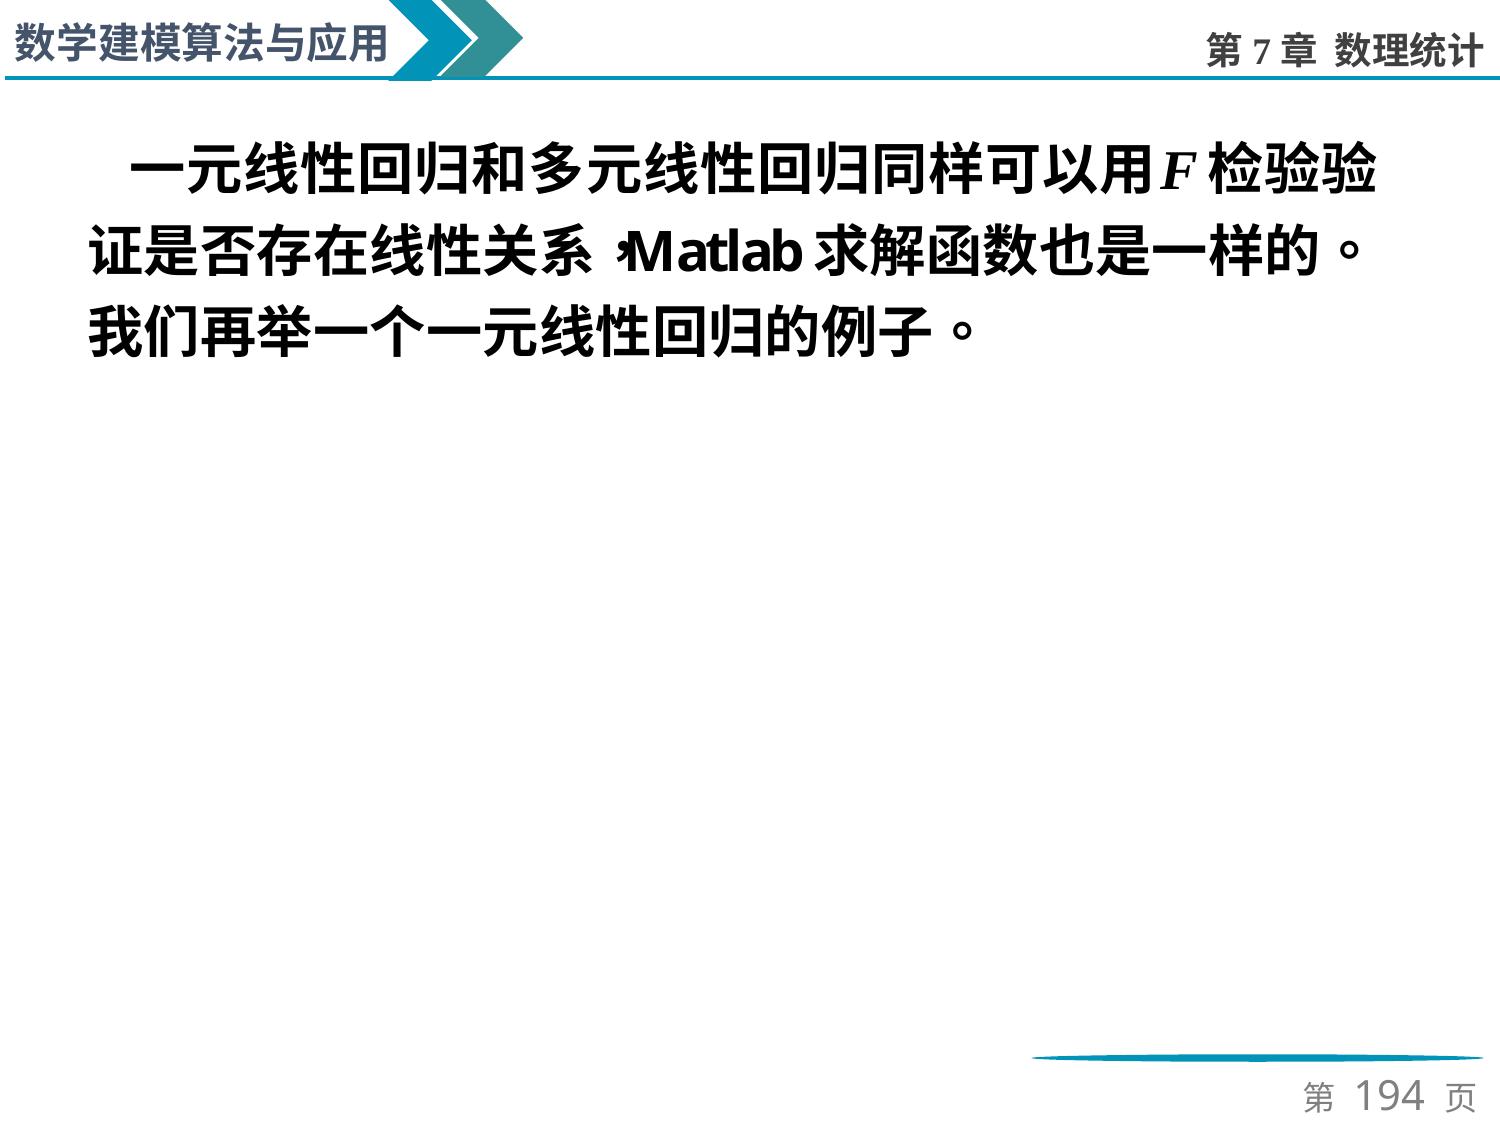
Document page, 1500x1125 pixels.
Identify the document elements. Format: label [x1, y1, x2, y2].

text_box [87, 131, 1377, 594]
